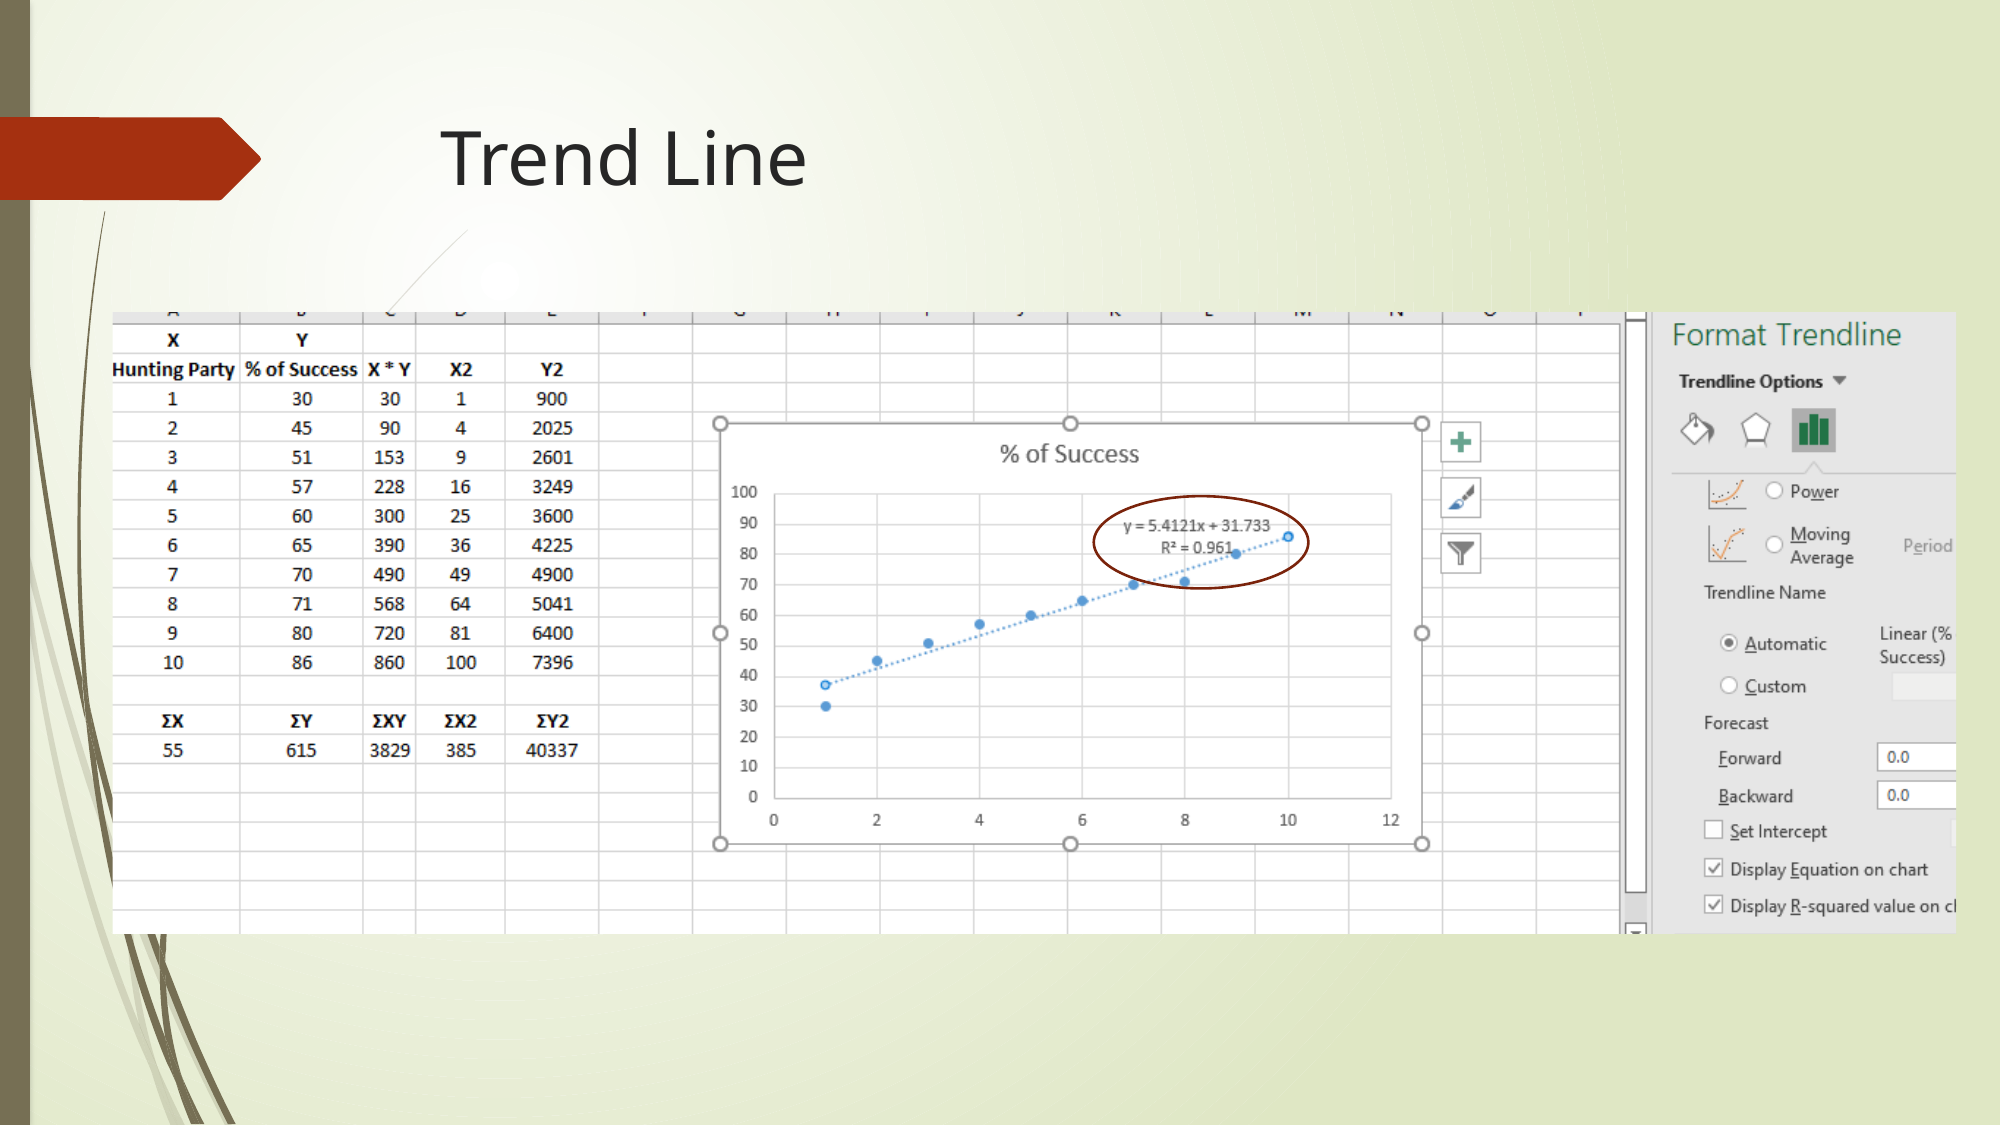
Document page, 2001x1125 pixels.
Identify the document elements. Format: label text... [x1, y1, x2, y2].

title Trend Line [425, 102, 1888, 310]
picture [112, 312, 1957, 934]
